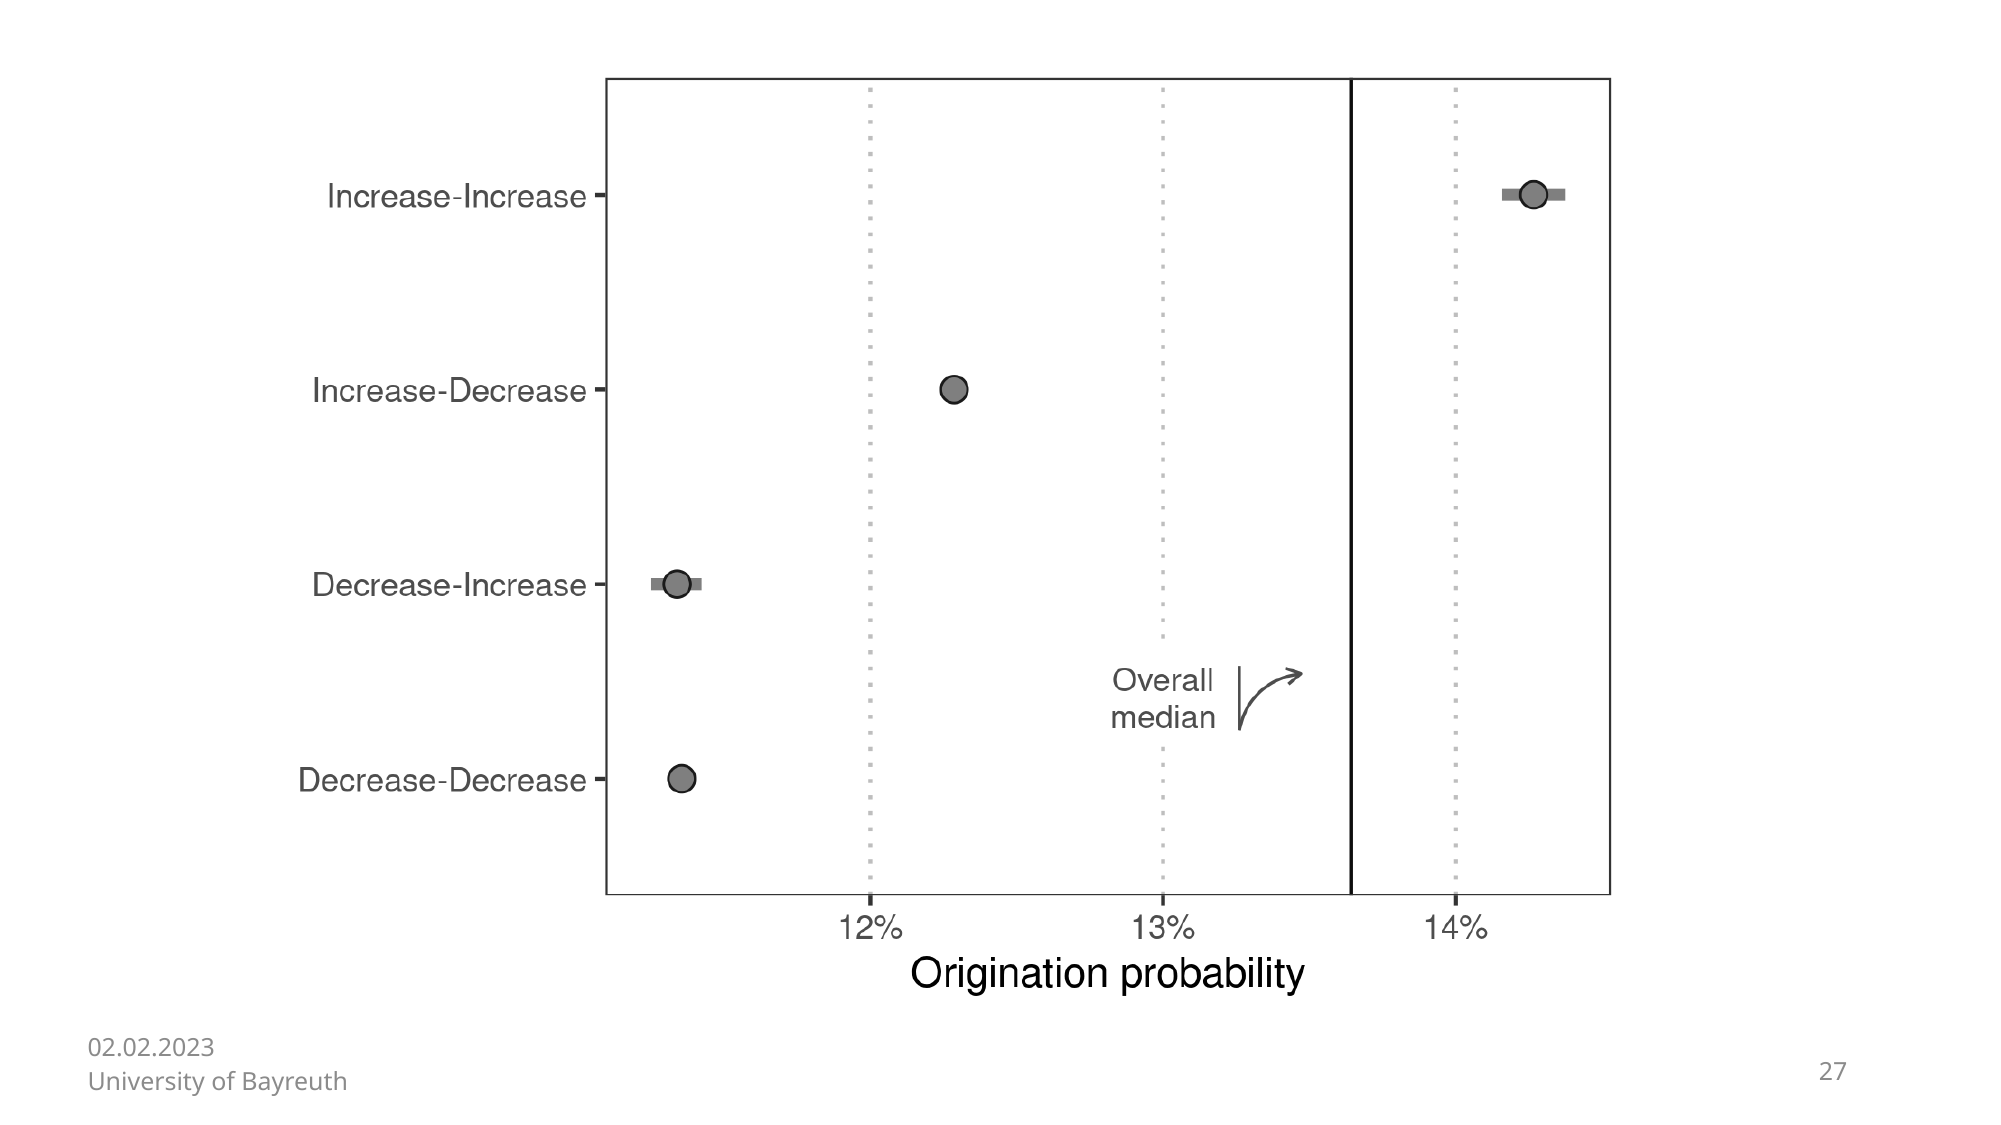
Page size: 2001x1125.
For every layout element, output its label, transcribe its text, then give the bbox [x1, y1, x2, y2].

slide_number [72, 1016, 237, 1052]
slide_number 27 [1772, 1042, 1863, 1103]
footer University of Bayreuth [72, 1052, 410, 1113]
picture [276, 57, 1631, 1017]
